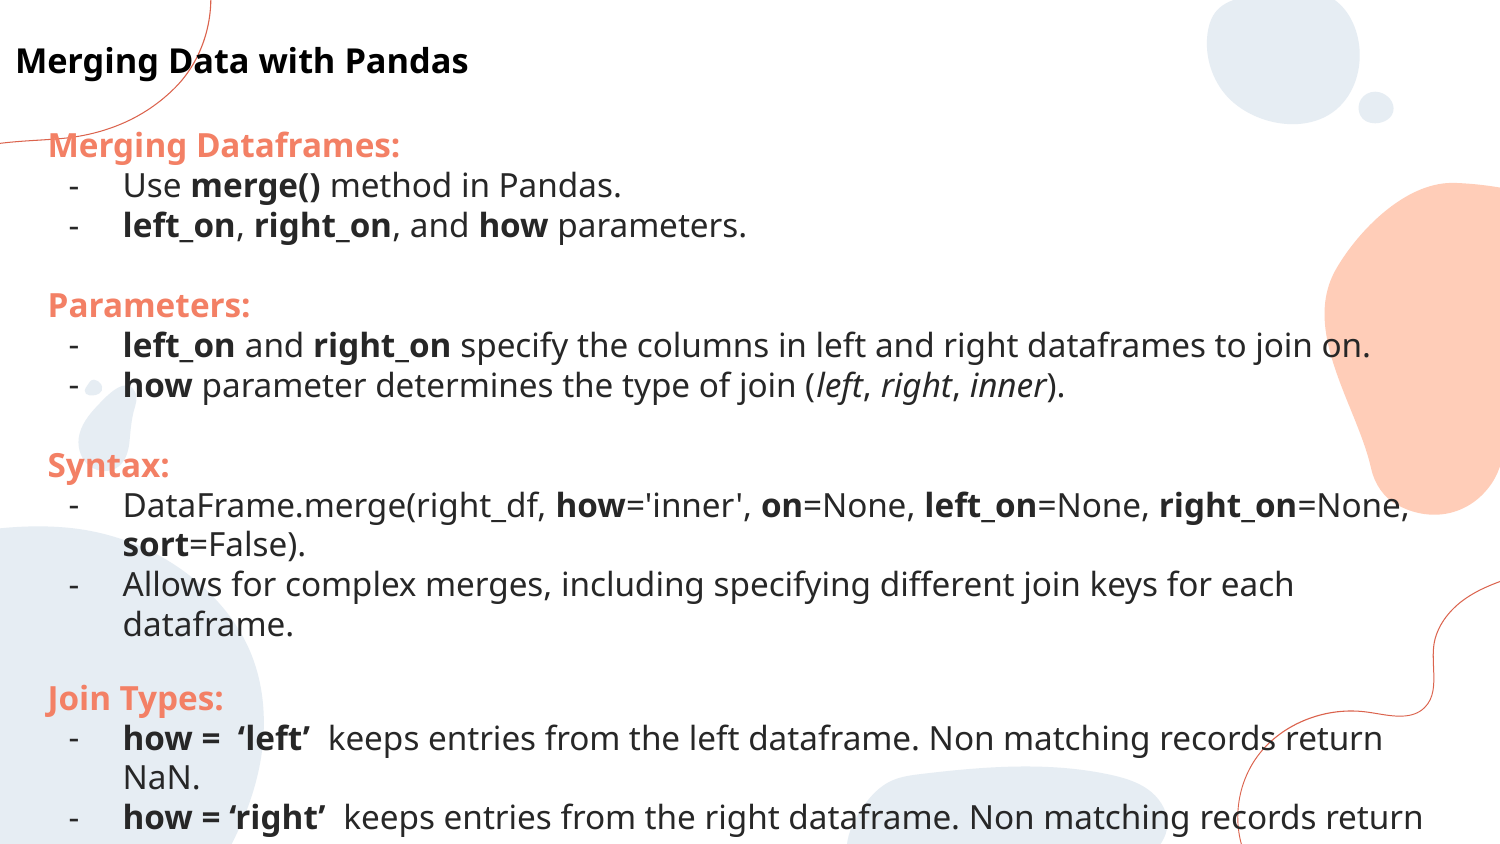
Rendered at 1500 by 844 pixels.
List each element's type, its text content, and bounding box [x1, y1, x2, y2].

subtitle Merging Dataframes: Use merge() method in Pandas. left_on, right_on, and how parameters. Parameters: left_on and right_on specify the columns in left and right dataframes to join on. how parameter determines the type of join (left, right, inner). Syntax: DataFrame.merge(right_df, how='inner', on=None, left_on=None, right_on=None, sort=False). Allows for complex merges, including specifying different join keys for each dataframe. Join Types: how = ‘left’ keeps entries from the left dataframe. Non matching records return NaN. how = ‘right’ keeps entries from the right dataframe. Non matching records return NaN. how = 'inner' ensures only matching records from both data frames are included in the result. [32, 109, 1453, 775]
text_box Merging Data with Pandas [0, 0, 493, 96]
